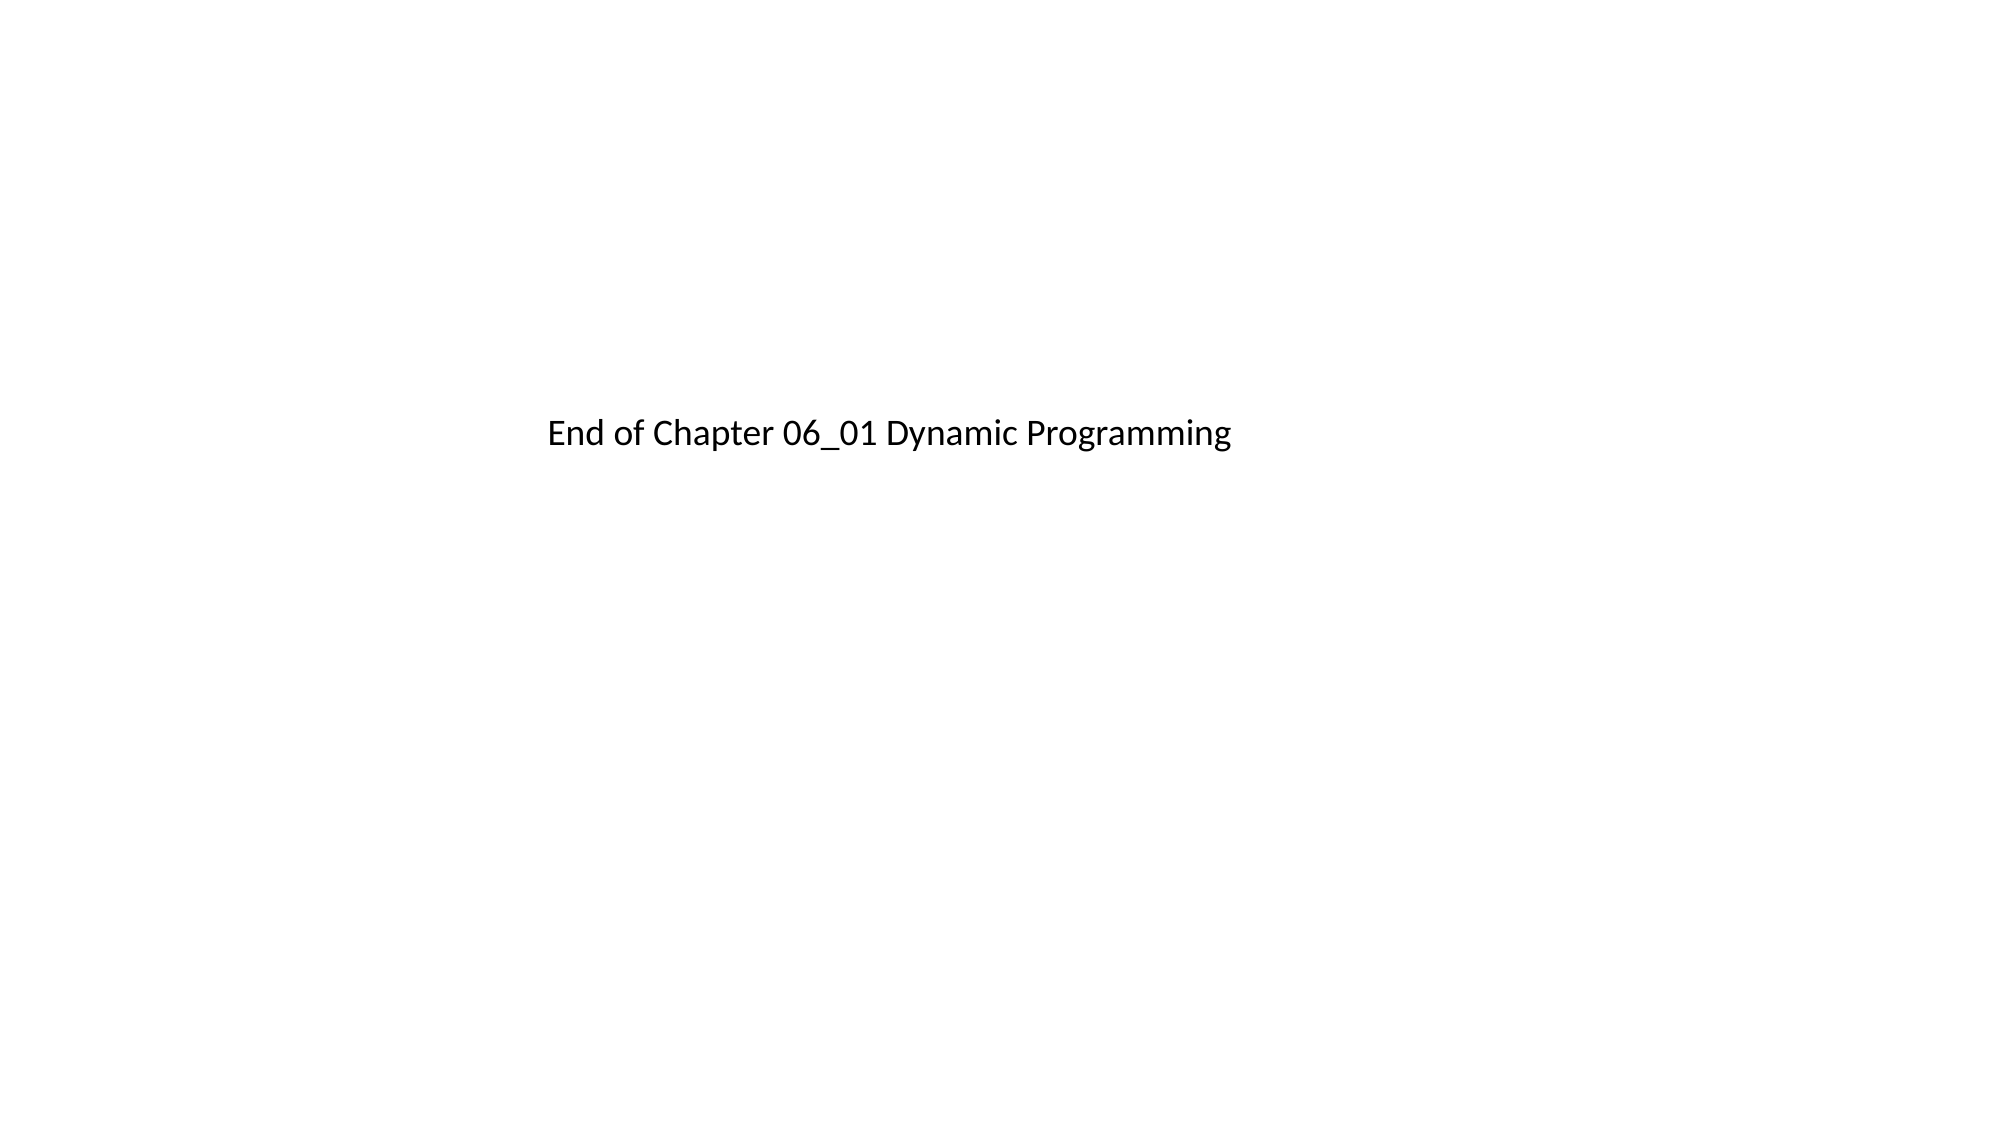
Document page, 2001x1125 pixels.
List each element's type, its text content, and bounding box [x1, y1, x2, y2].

text_box End of Chapter 06_01 Dynamic Programming [532, 400, 1487, 461]
